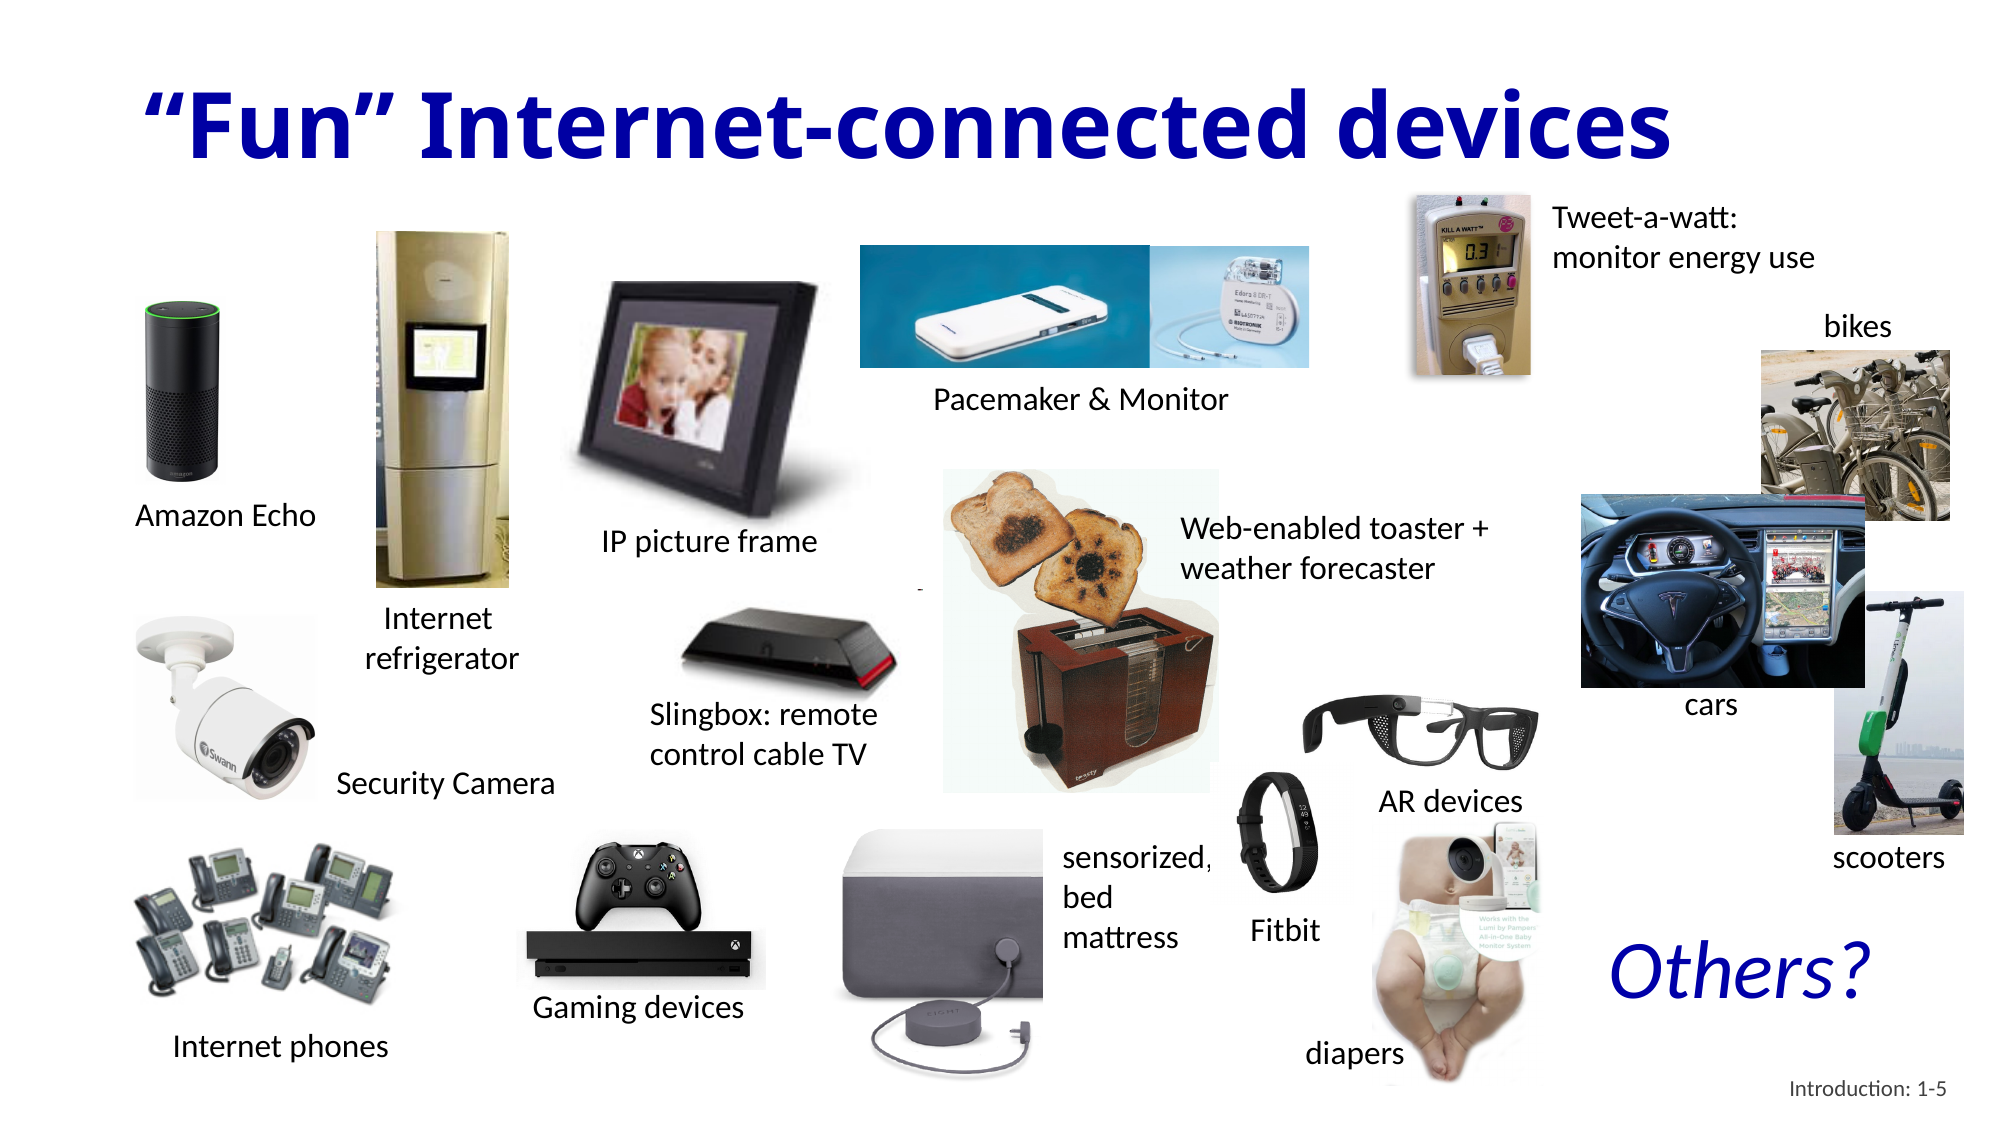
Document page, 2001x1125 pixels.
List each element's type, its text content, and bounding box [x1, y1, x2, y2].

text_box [1581, 297, 1964, 884]
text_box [118, 187, 1833, 1083]
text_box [860, 245, 1546, 1086]
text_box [516, 829, 766, 1034]
slide_number Introduction: 1-5 [1512, 1056, 1963, 1117]
title “Fun” Internet-connected devices [129, 55, 1855, 202]
text_box Others? [1833, 907, 1889, 1023]
